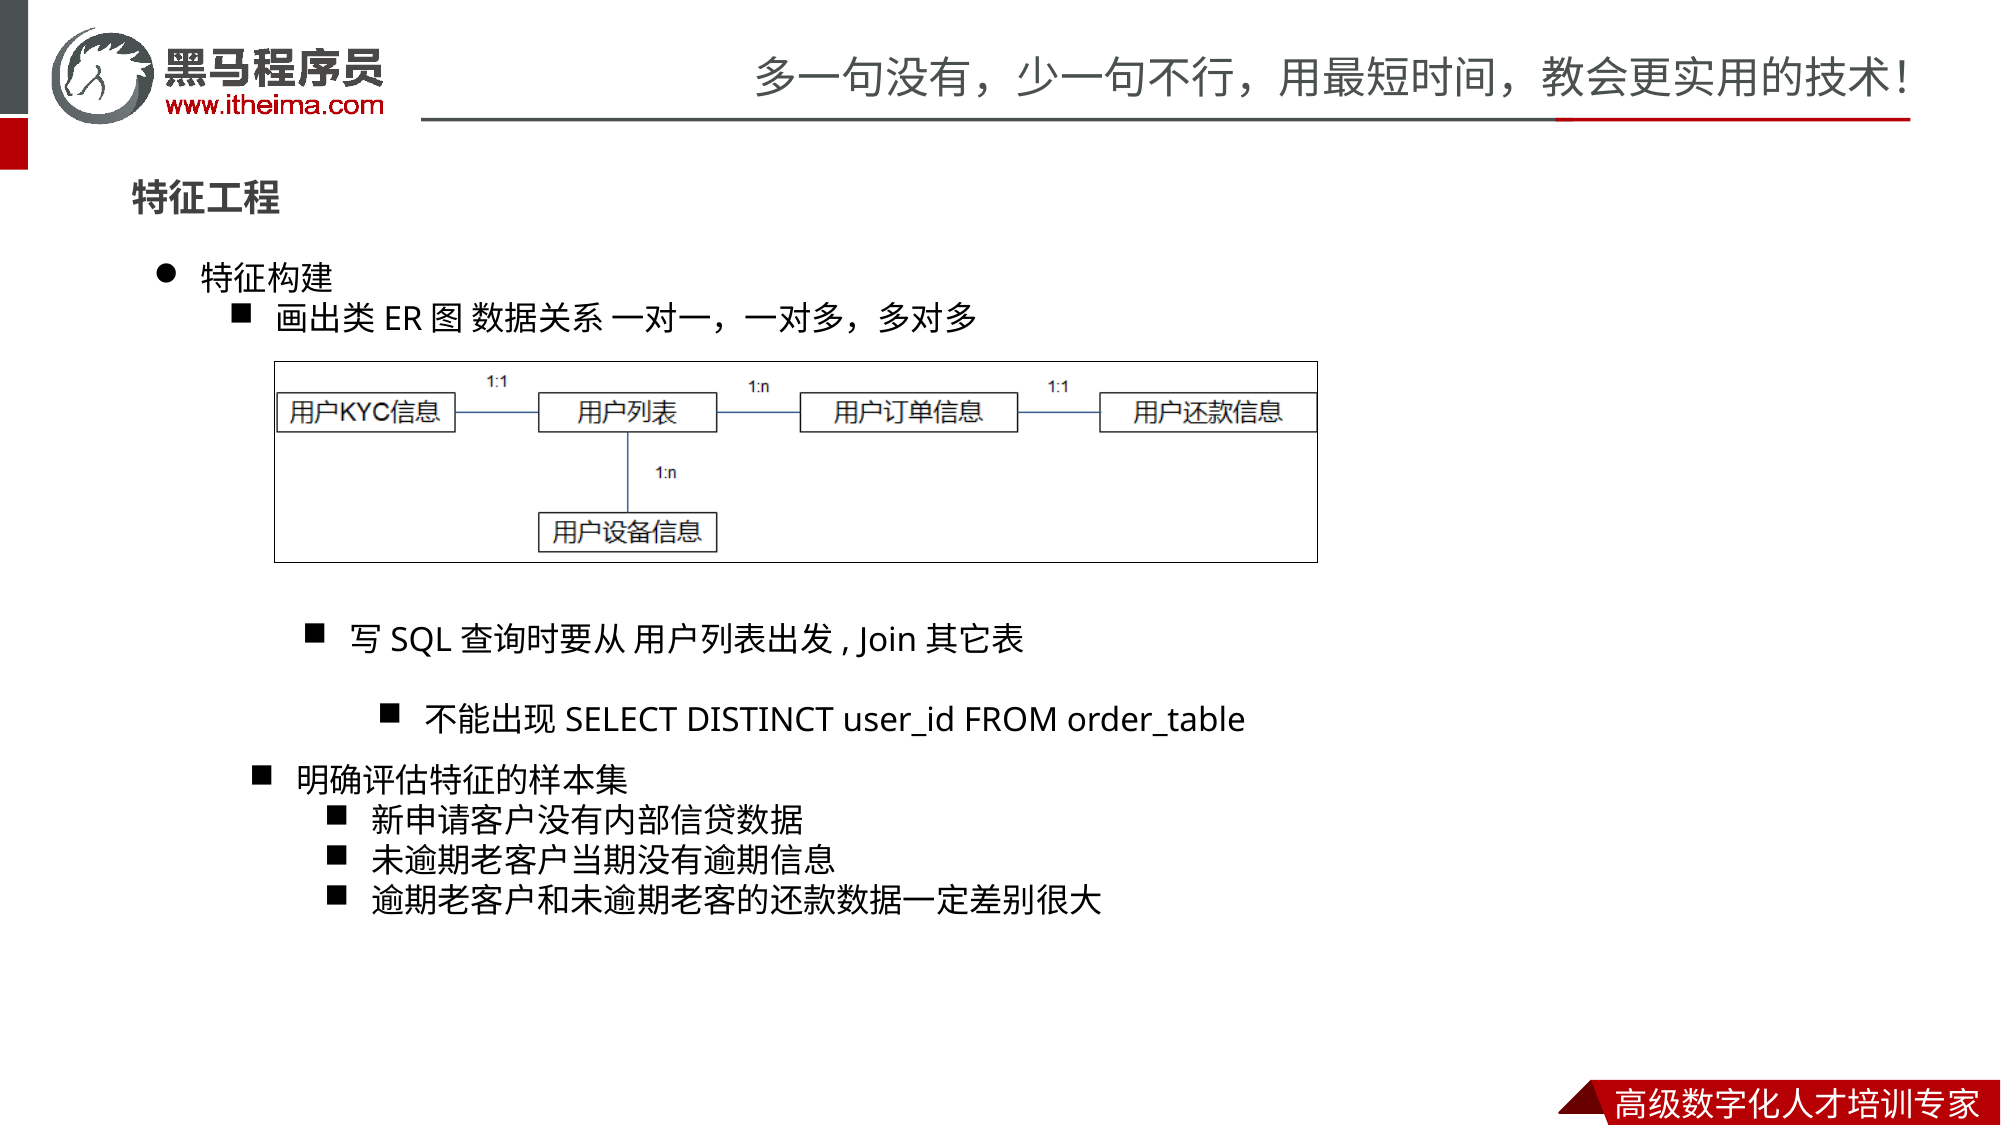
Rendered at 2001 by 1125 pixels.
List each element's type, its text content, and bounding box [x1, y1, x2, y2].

picture [50, 26, 384, 125]
text_box 特征构建 画出类ER图 数据关系 一对一，一对多，多对多 [139, 250, 993, 545]
picture [274, 361, 1318, 563]
text_box 写SQL查询时要从 用户列表出发, Join其它表 不能出现SELECT DISTINCT user_id FROM order_table [212, 570, 1262, 746]
text_box 明确评估特征的样本集 新申请客户没有内部信贷数据 未逾期老客户当期没有逾期信息 逾期老客户和未逾期老客的还款数据一定差别很大 [159, 752, 1160, 967]
list 特征工程 [116, 154, 1880, 239]
